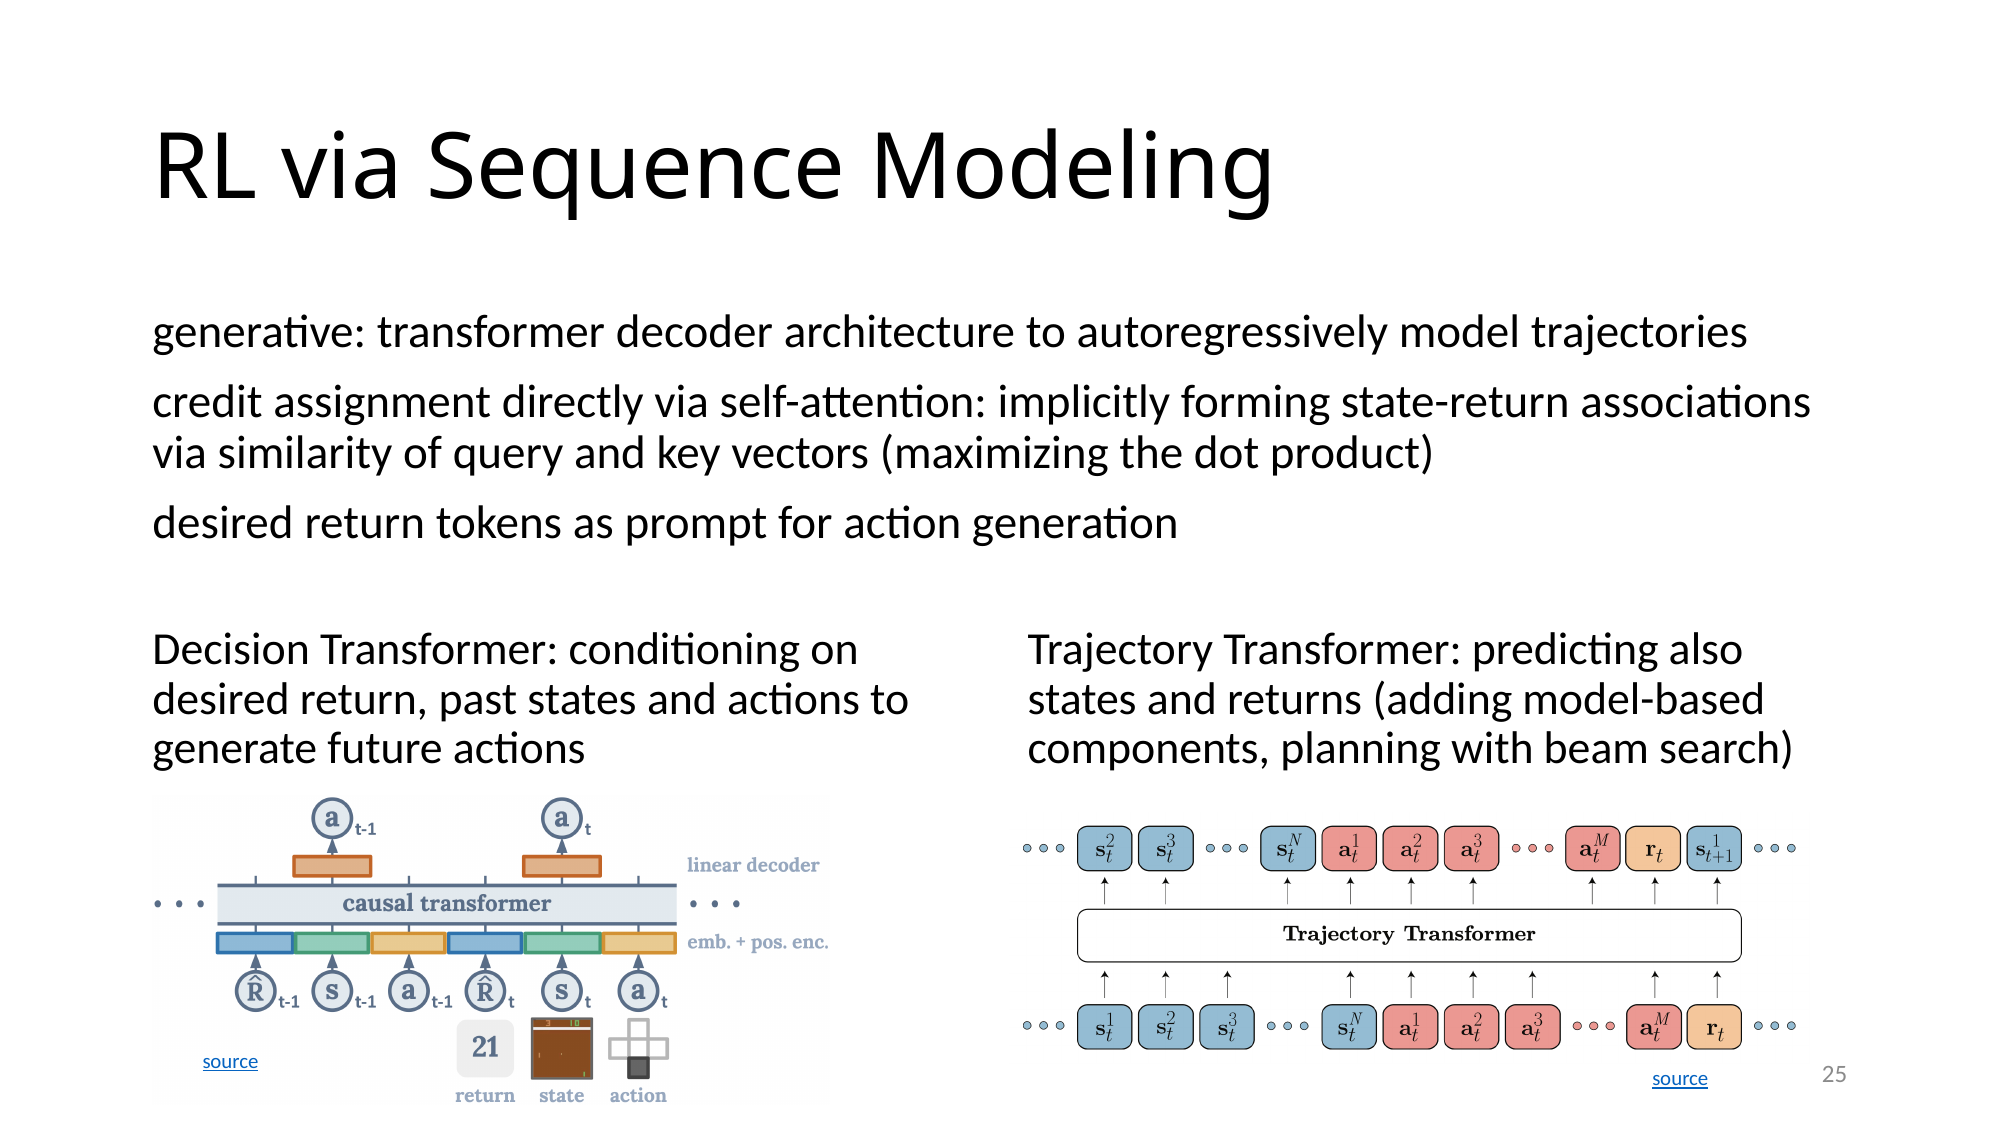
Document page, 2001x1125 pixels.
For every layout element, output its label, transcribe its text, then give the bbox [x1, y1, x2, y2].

title RL via Sequence Modeling [137, 59, 1863, 278]
list Decision Transformer: conditioning on desired return, past states and actions to generate future actions [137, 617, 988, 769]
list Trajectory Transformer: predicting also states and returns (adding model-based components, planning with beam search) [1012, 617, 1863, 792]
text_box source [1637, 1064, 1725, 1098]
text_box generative: transformer decoder architecture to autoregressively model trajectories credit assignment directly via self-attention: implicitly forming state-return associations via similarity of query and key vectors (maximizing the dot product) desired return tokens as prompt for action generation [137, 299, 1863, 591]
picture [152, 795, 830, 1105]
slide_number 25 [1412, 1042, 1863, 1103]
picture [1009, 812, 1810, 1064]
